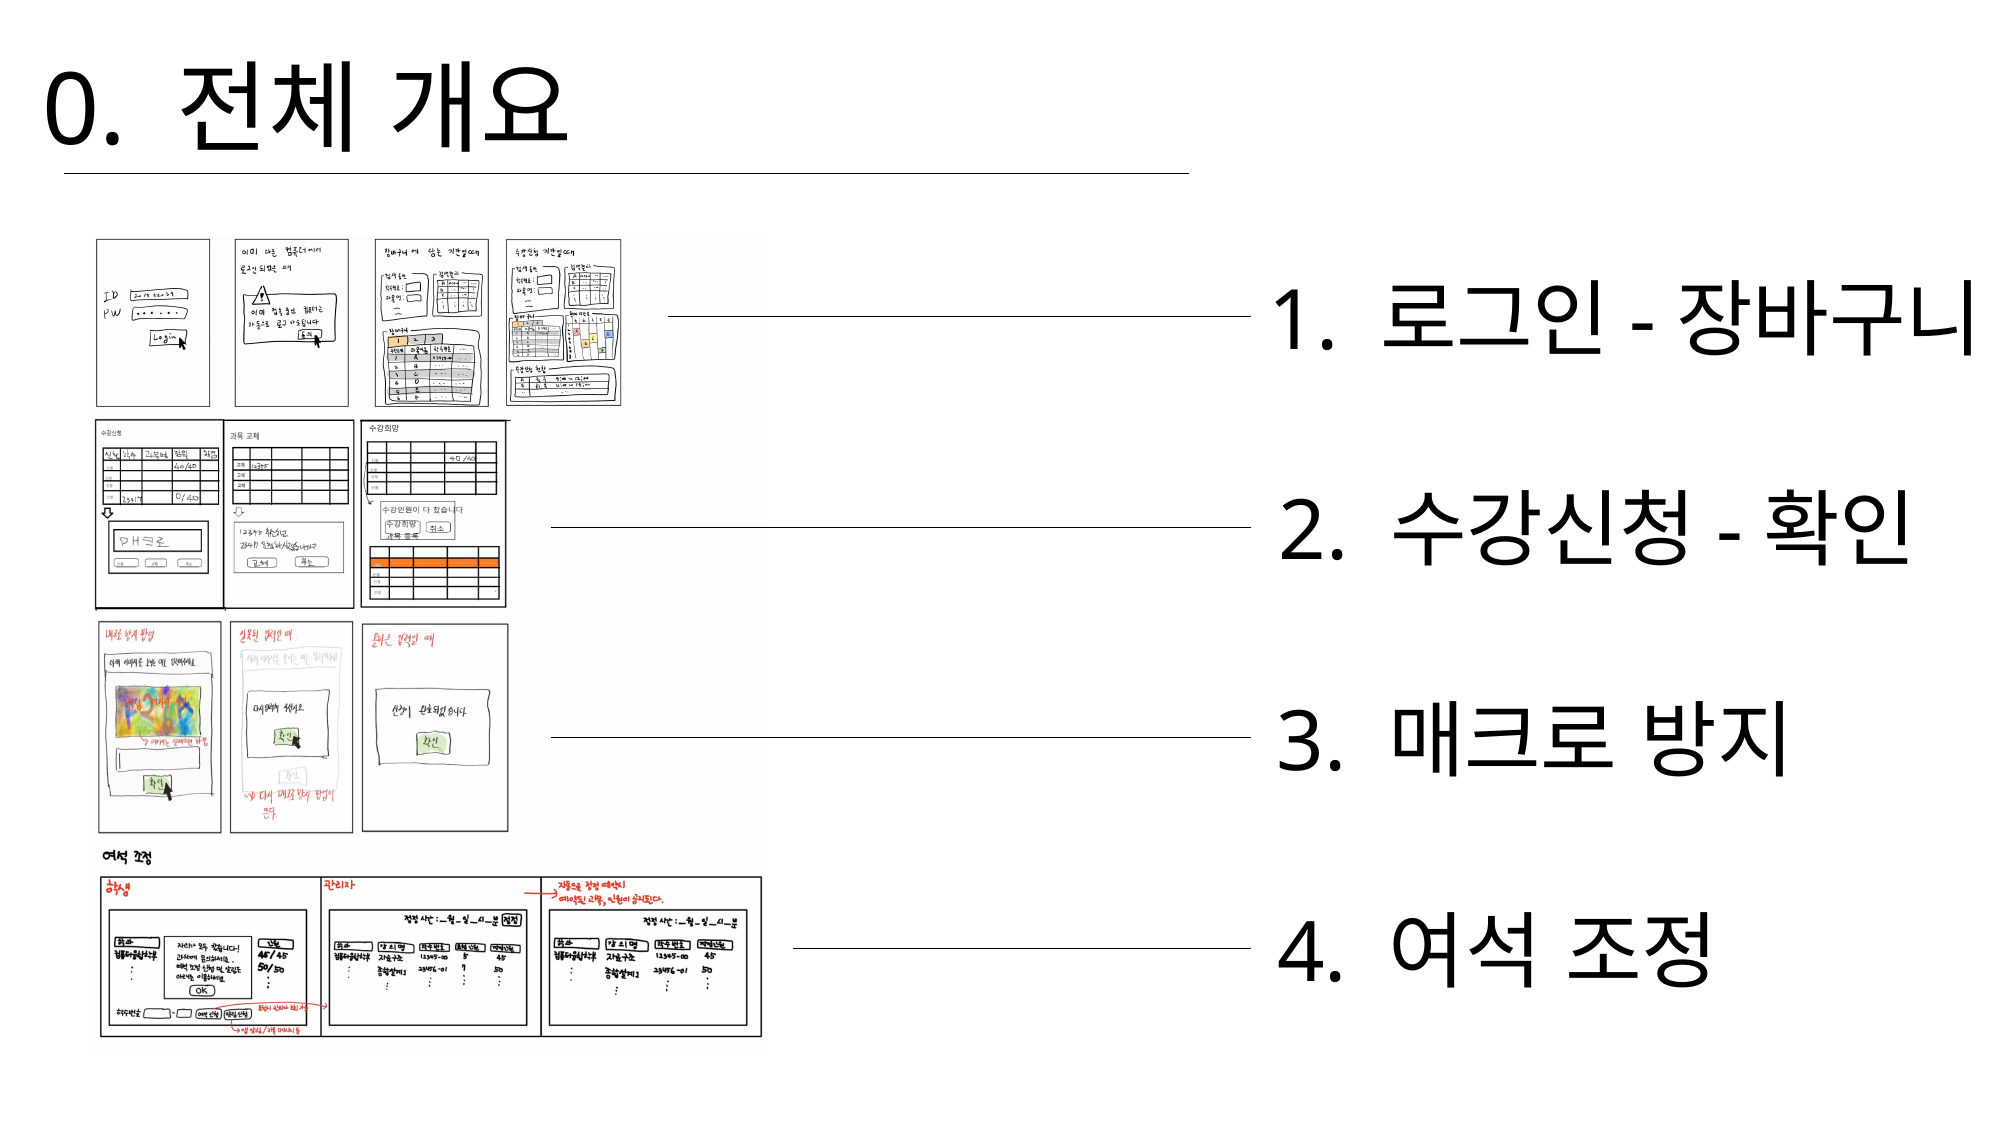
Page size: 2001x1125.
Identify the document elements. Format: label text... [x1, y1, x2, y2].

text_box 1. 로그인-장바구니 [1253, 258, 1997, 374]
text_box 2. 수강신청-확인 [1264, 469, 1931, 584]
text_box 4. 여석 조정 [1262, 890, 1733, 1006]
text_box 0. 전체 개요 [27, 37, 588, 173]
picture [94, 236, 769, 1057]
text_box 3. 매크로 방지 [1262, 679, 1809, 795]
